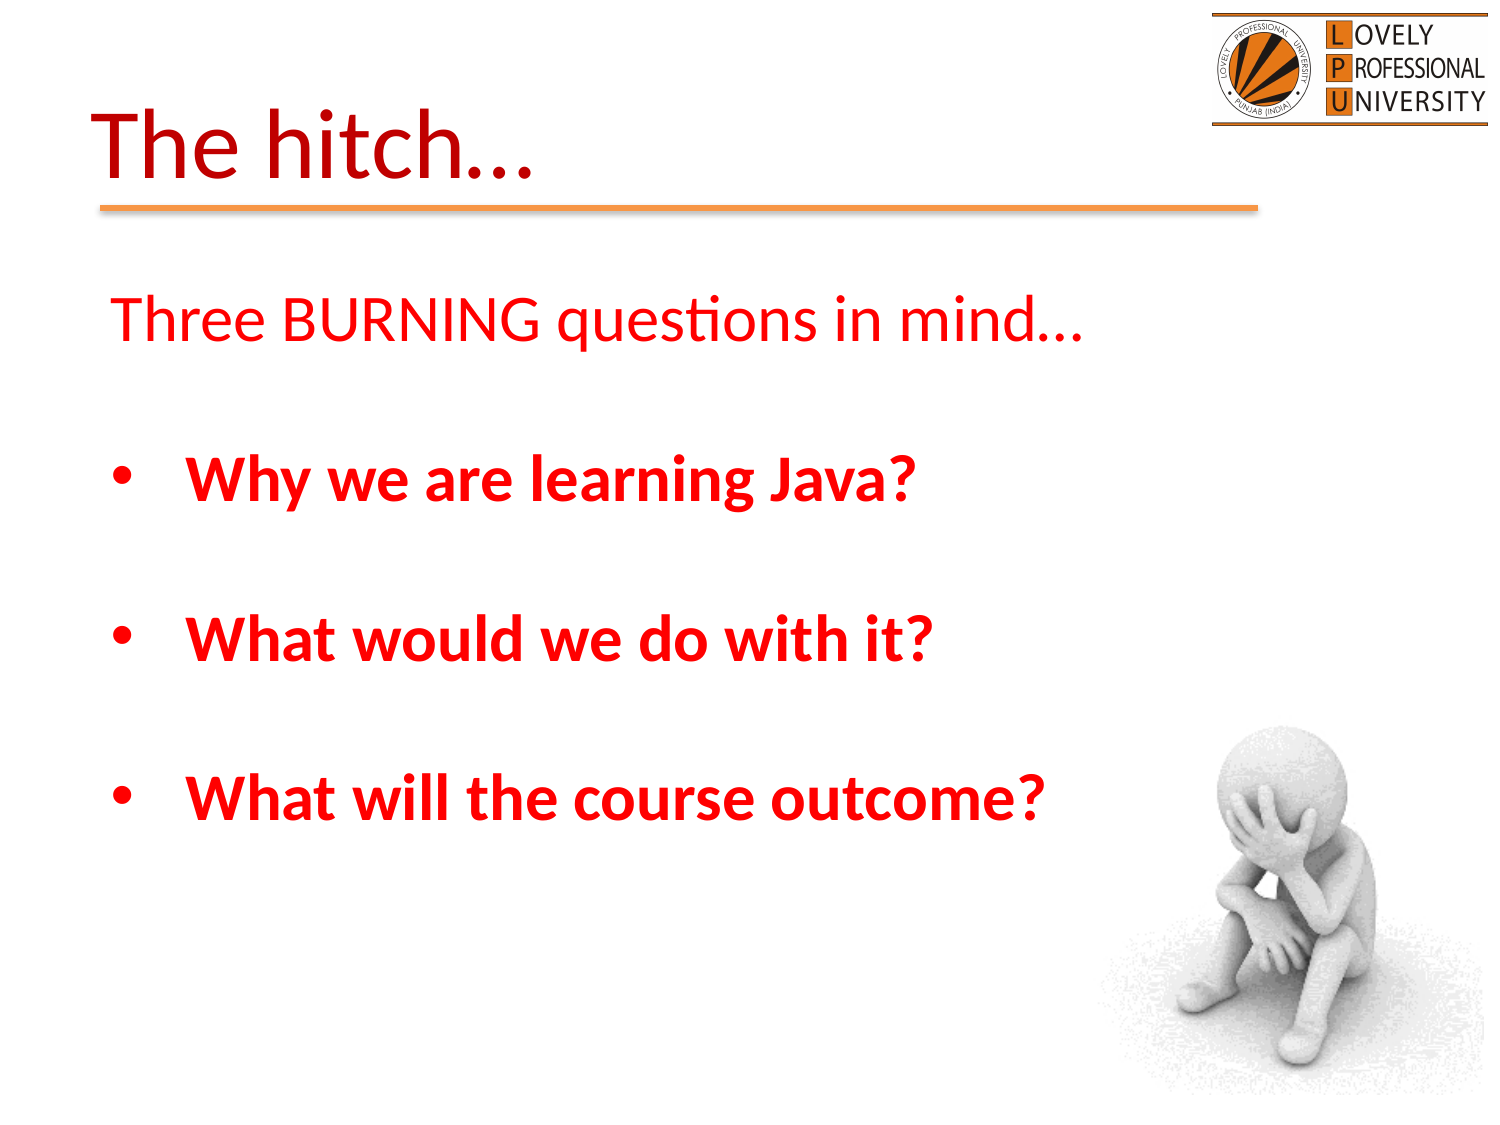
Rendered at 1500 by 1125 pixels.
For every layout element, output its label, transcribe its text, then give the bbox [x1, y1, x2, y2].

title The hitch… [75, 45, 1425, 233]
text_box Three BURNING questions in mind… Why we are learning Java? What would we do with it? What will the course outcome? [95, 267, 1363, 842]
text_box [1212, 13, 1488, 126]
picture [1092, 703, 1484, 1096]
